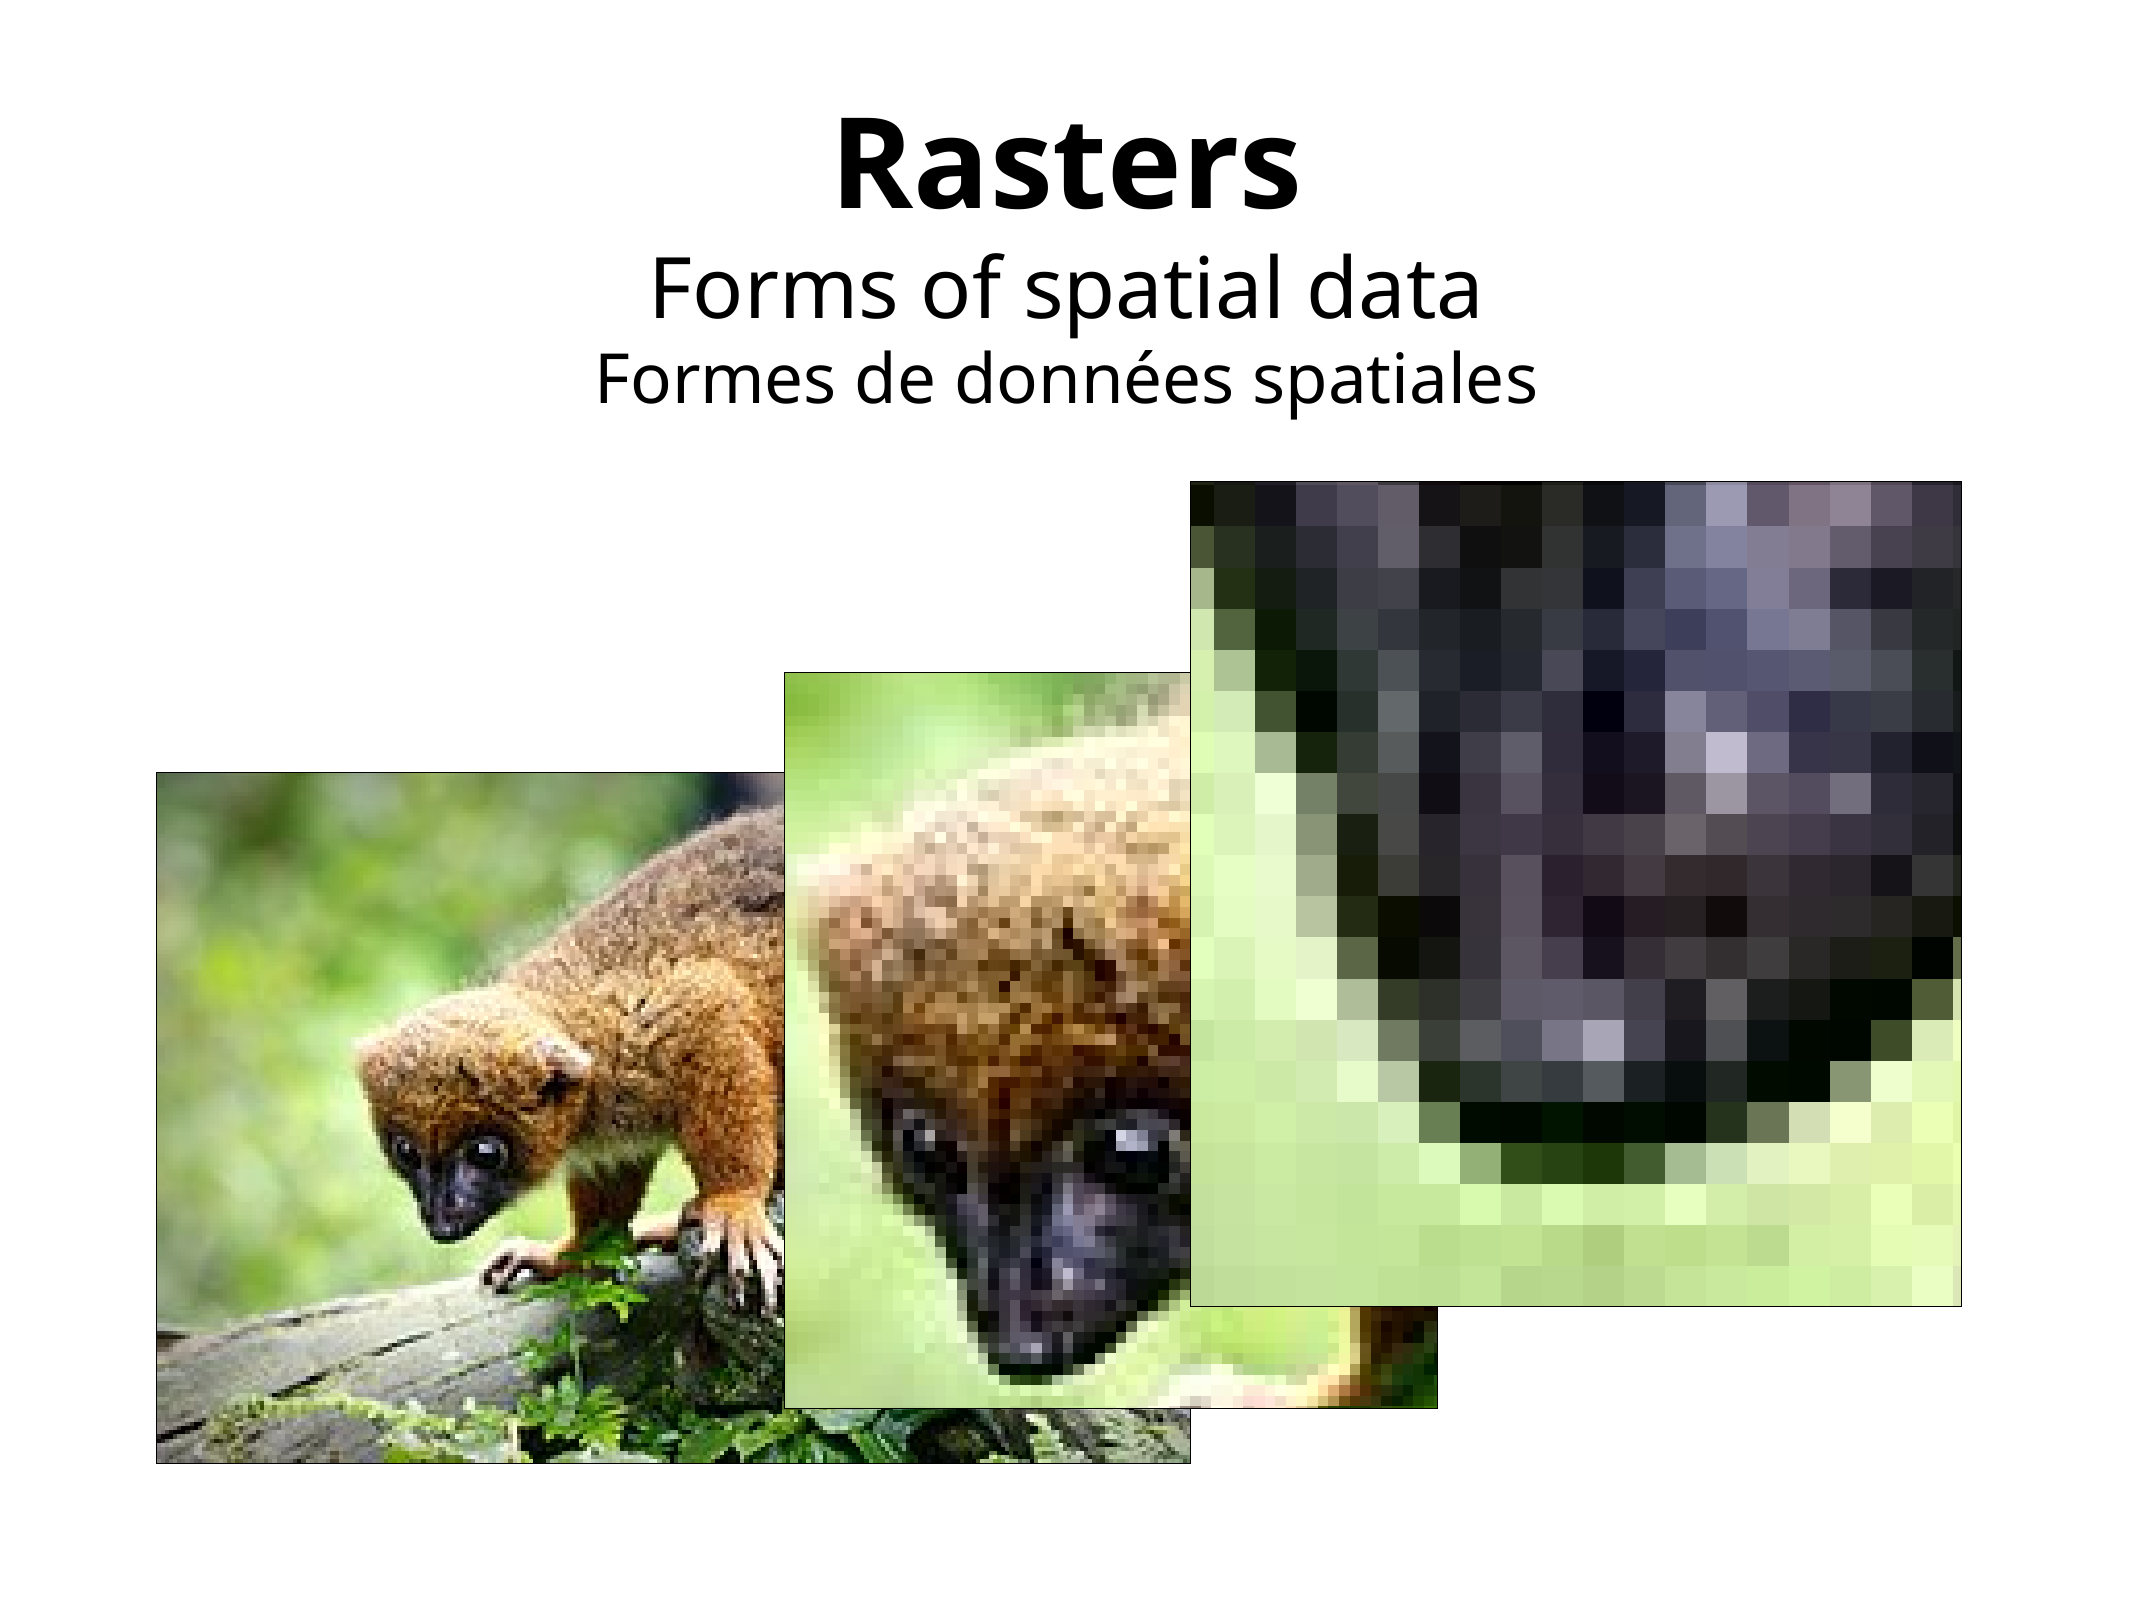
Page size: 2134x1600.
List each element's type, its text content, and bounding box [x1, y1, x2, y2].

picture [155, 481, 1962, 1464]
title Rasters Forms of spatial data Formes de données spatiales [155, 72, 1978, 428]
